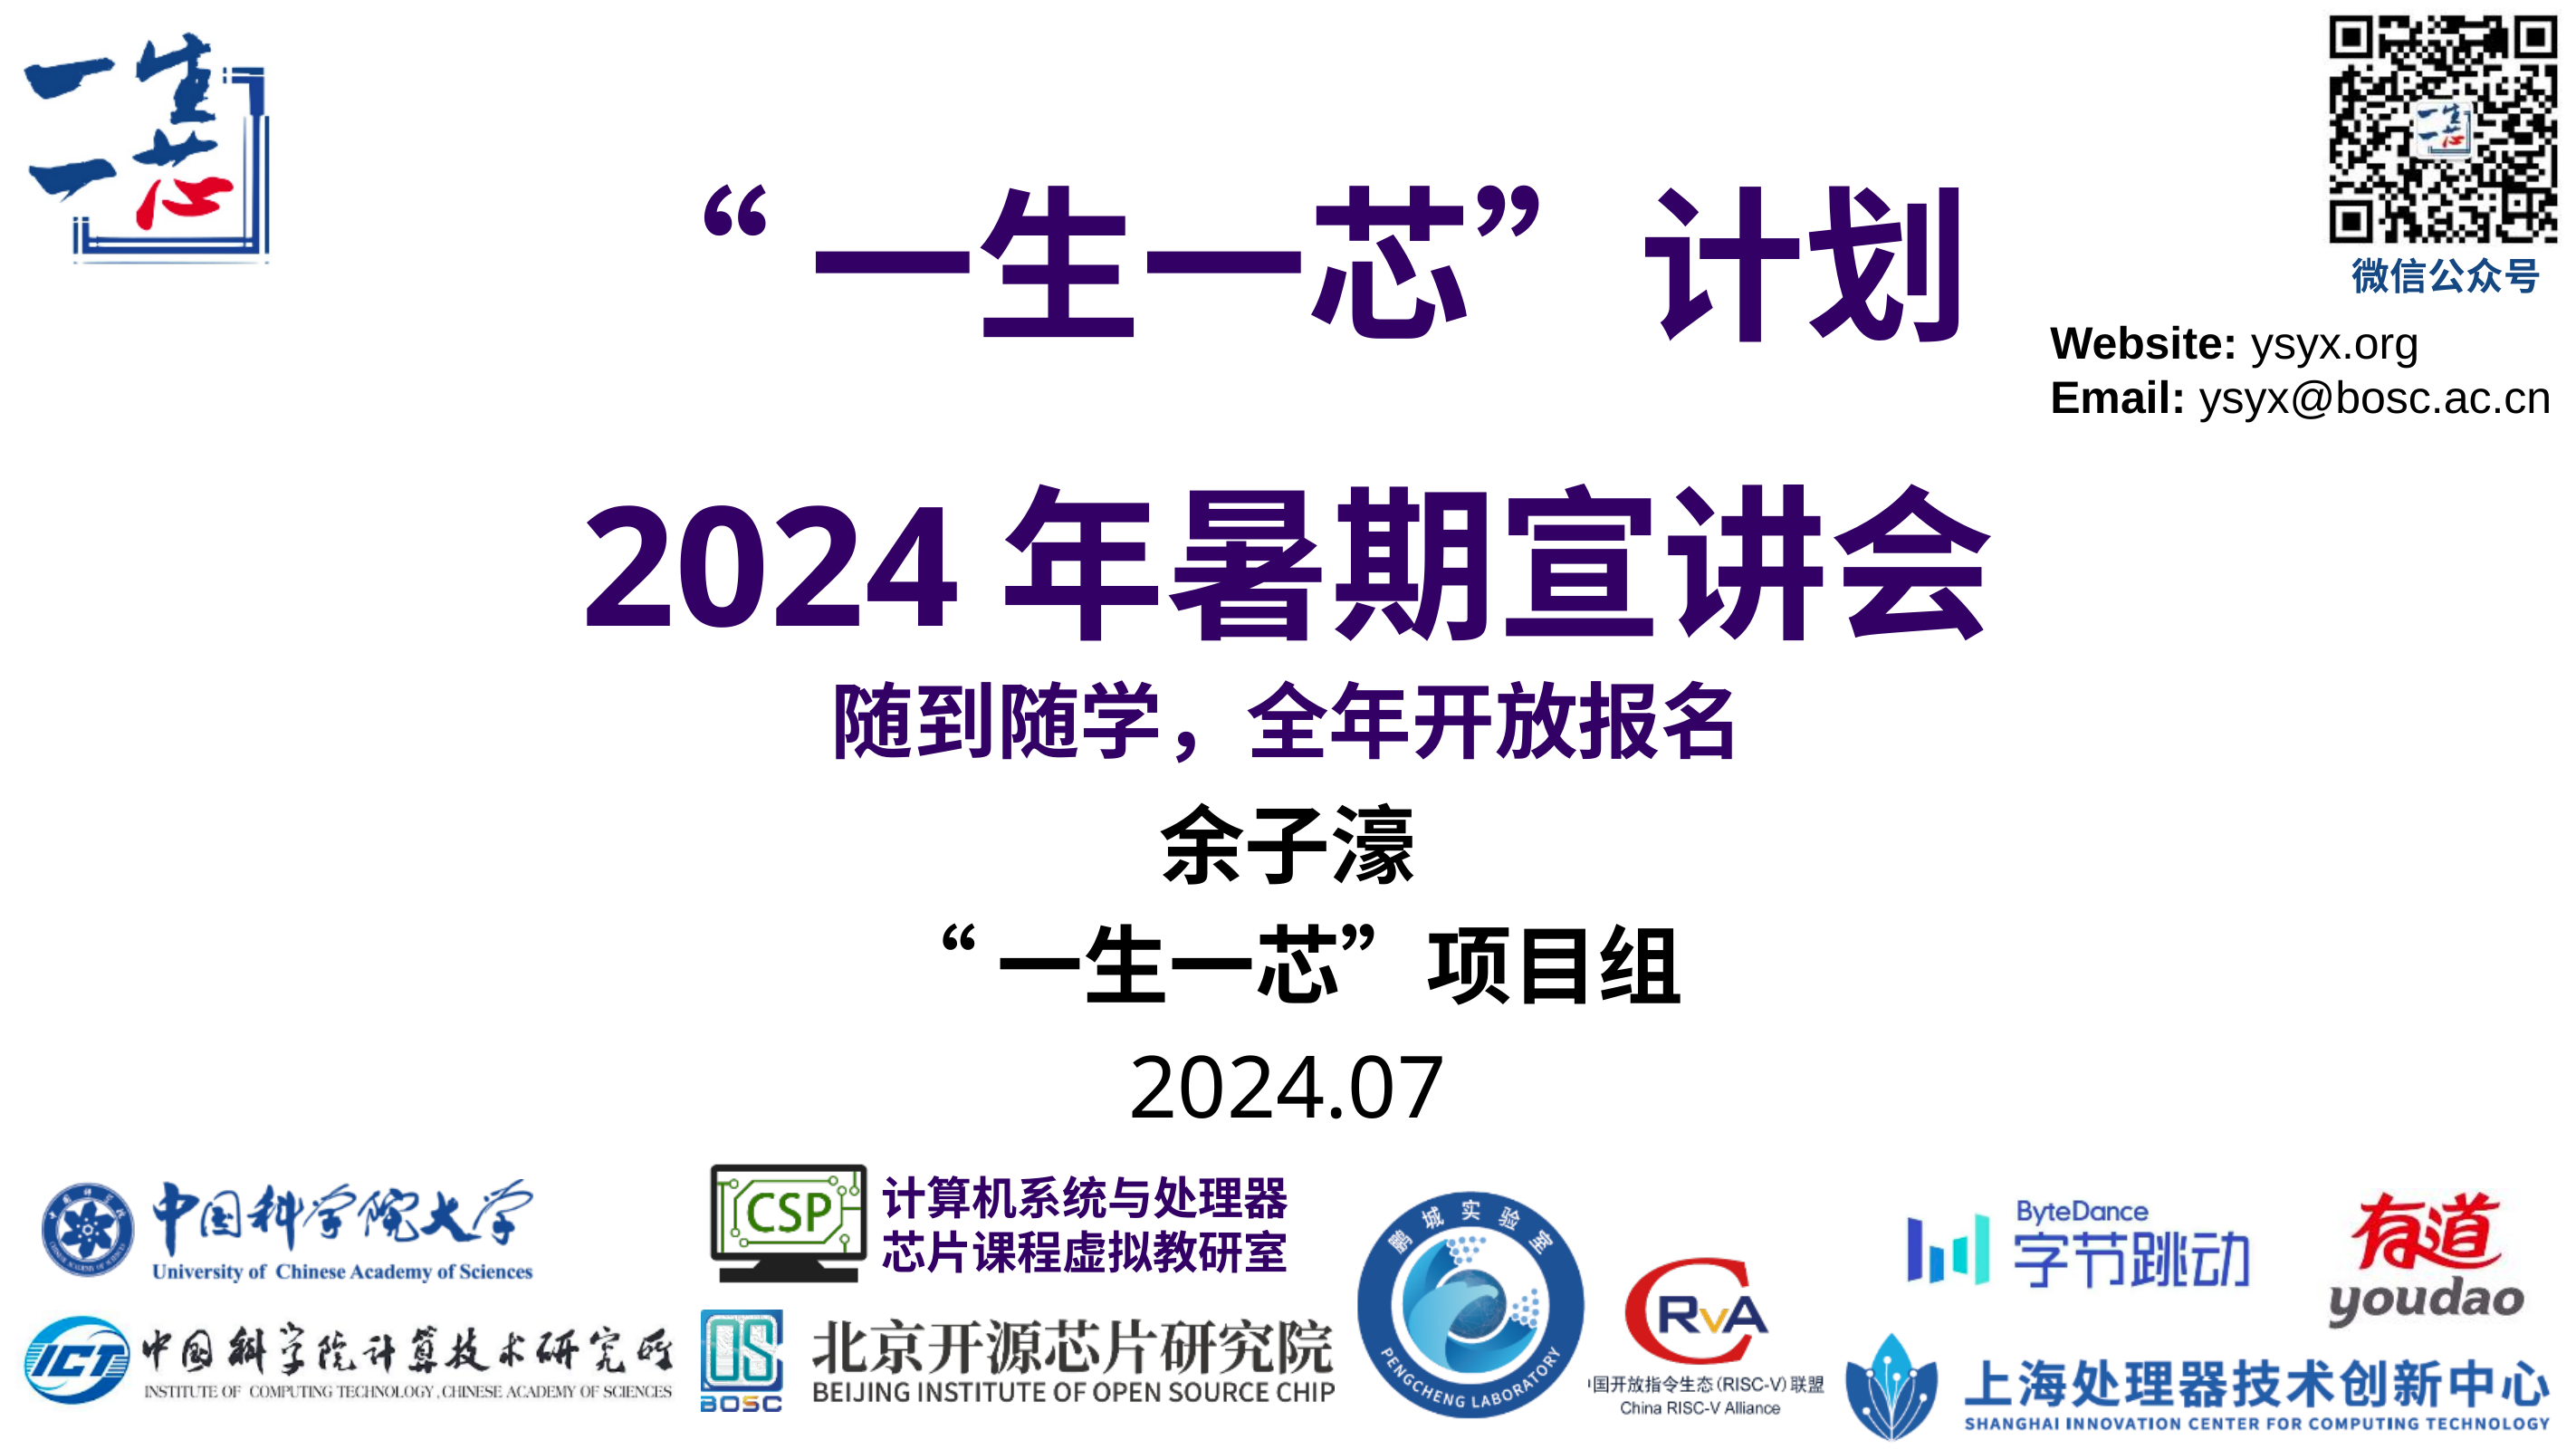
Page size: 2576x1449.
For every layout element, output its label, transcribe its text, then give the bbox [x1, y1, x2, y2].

text_box 微信公众号 [2333, 270, 2560, 305]
picture [1904, 1194, 2258, 1300]
title “一生一芯”计划 2024年暑期宣讲会 [0, 247, 2576, 662]
picture [14, 1308, 683, 1412]
picture [2311, 0, 2576, 263]
picture [41, 1179, 533, 1283]
text_box 随到随学，全年开放报名 [0, 662, 2576, 776]
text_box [697, 1162, 1308, 1287]
picture [1841, 1187, 2561, 1449]
subtitle 余子濠 “一生一芯”项目组 2024.07 [0, 784, 2576, 1058]
picture [20, 24, 288, 270]
picture [701, 1309, 1336, 1412]
picture [1354, 1190, 1834, 1424]
text_box Website: ysyx.org Email: ysyx@bosc.ac.cn [2036, 307, 2566, 429]
